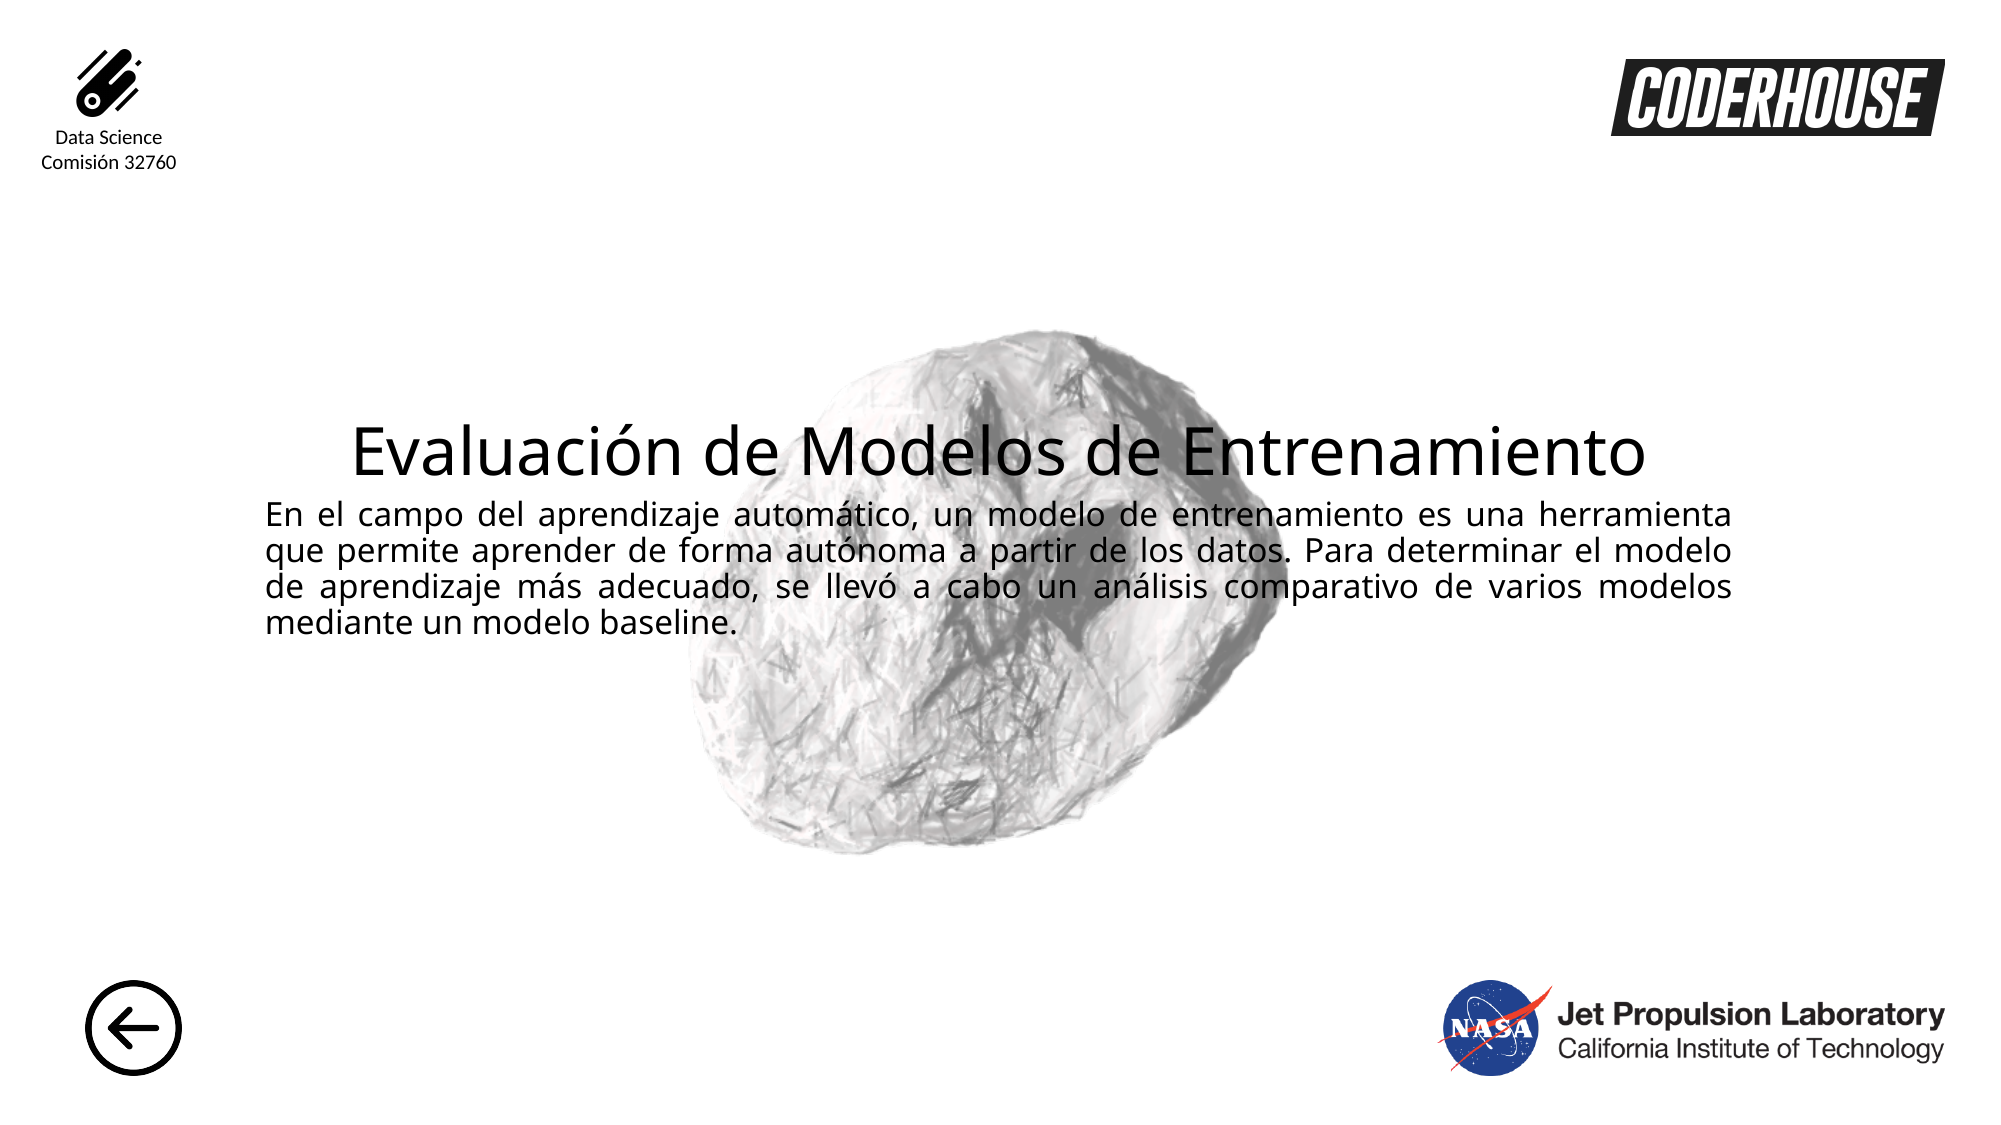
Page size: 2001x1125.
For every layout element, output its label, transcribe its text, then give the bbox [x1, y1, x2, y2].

picture [1437, 980, 1945, 1076]
picture [635, 226, 1365, 956]
subtitle En el campo del aprendizaje automático, un modelo de entrenamiento es una herramienta que permite aprender de forma autónoma a partir de los datos. Para determinar el modelo de aprendizaje más adecuado, se llevó a cabo un análisis comparativo de varios modelos mediante un modelo baseline. [249, 490, 635, 640]
title Evaluación de Modelos de Entrenamiento [249, 406, 635, 490]
text_box Data Science Comisión 32760 [23, 116, 195, 182]
picture [1609, 59, 1945, 136]
title Evaluación de Modelos de Entrenamiento [1365, 406, 1750, 490]
picture [85, 980, 182, 1076]
subtitle En el campo del aprendizaje automático, un modelo de entrenamiento es una herramienta que permite aprender de forma autónoma a partir de los datos. Para determinar el modelo de aprendizaje más adecuado, se llevó a cabo un análisis comparativo de varios modelos mediante un modelo baseline. [1365, 490, 1750, 640]
picture [75, 49, 143, 117]
